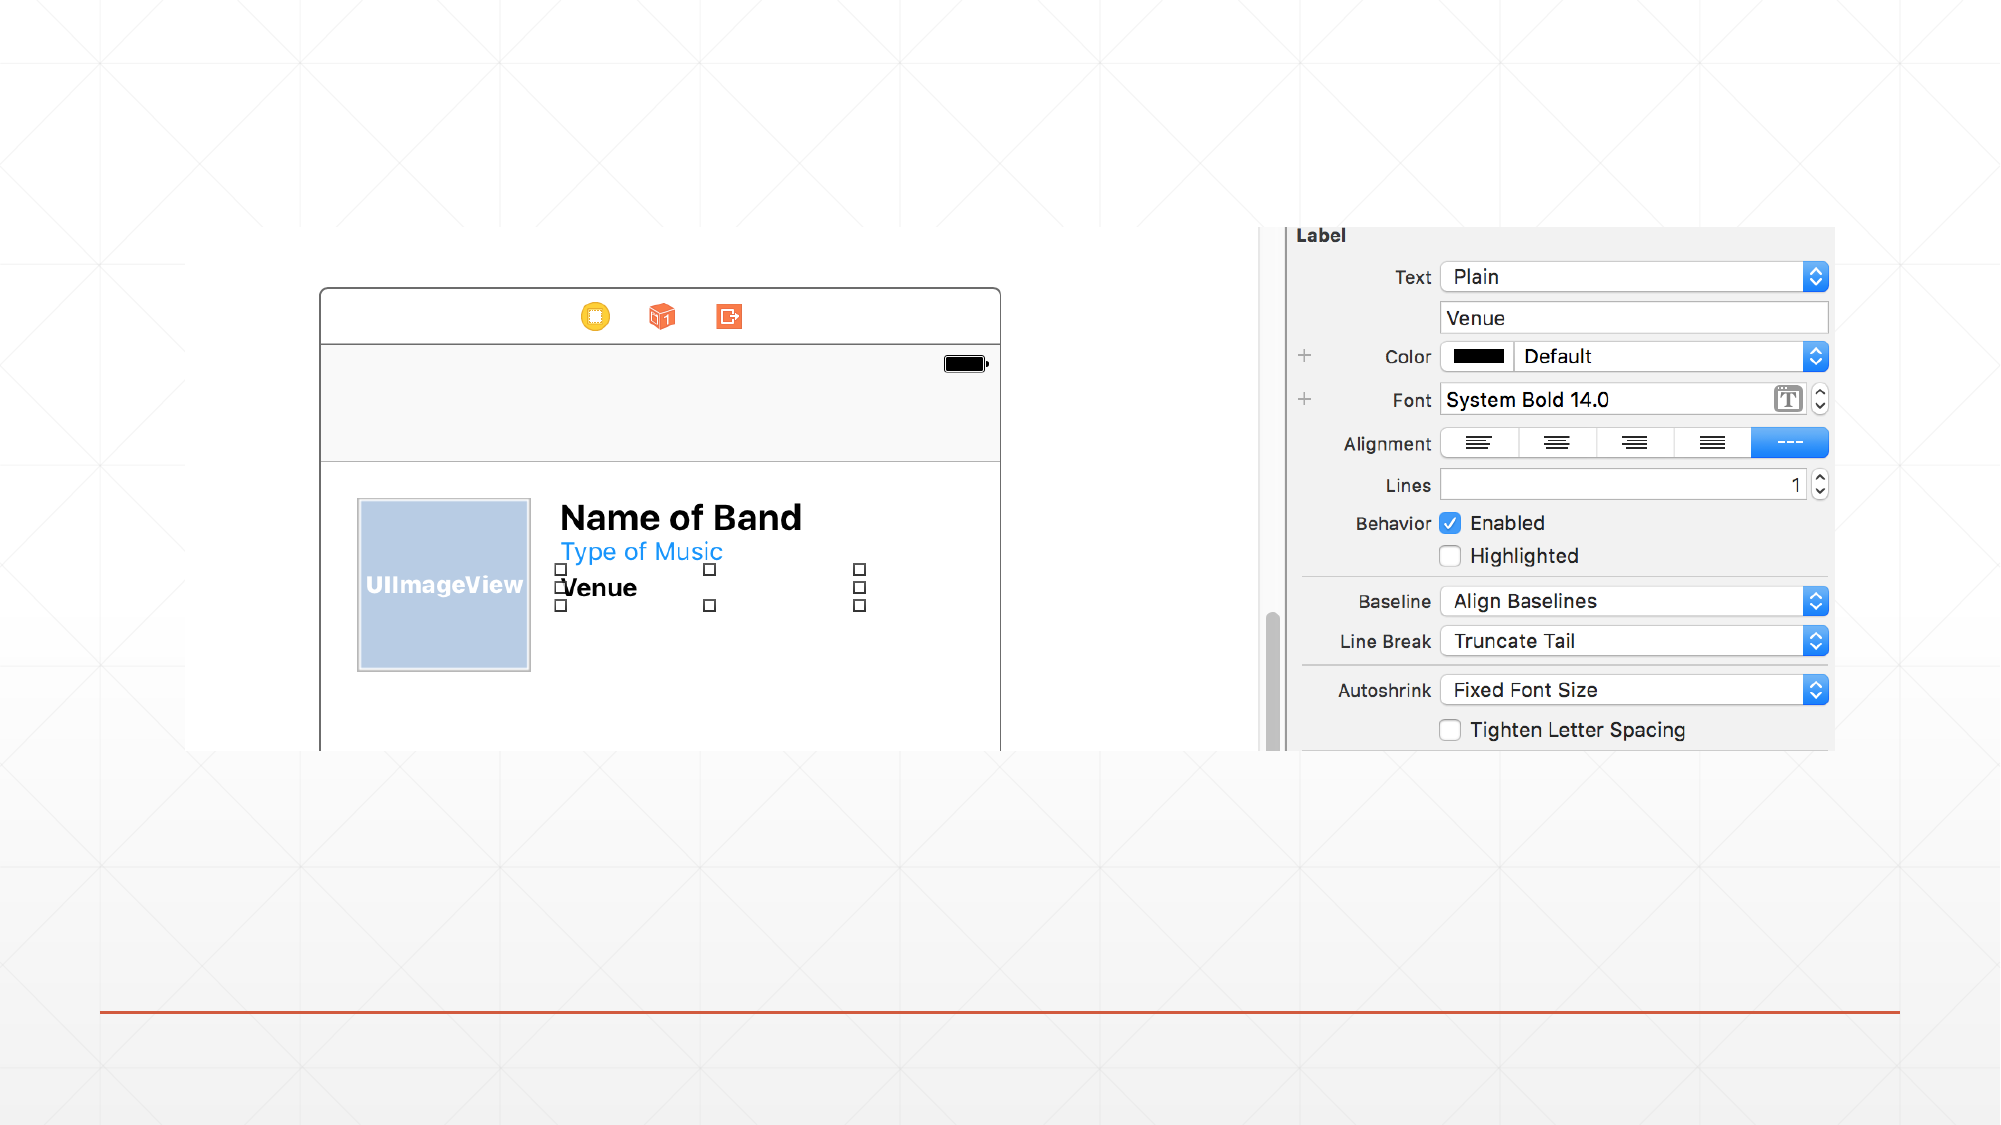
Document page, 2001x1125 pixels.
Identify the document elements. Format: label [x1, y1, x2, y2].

picture [184, 227, 1835, 751]
